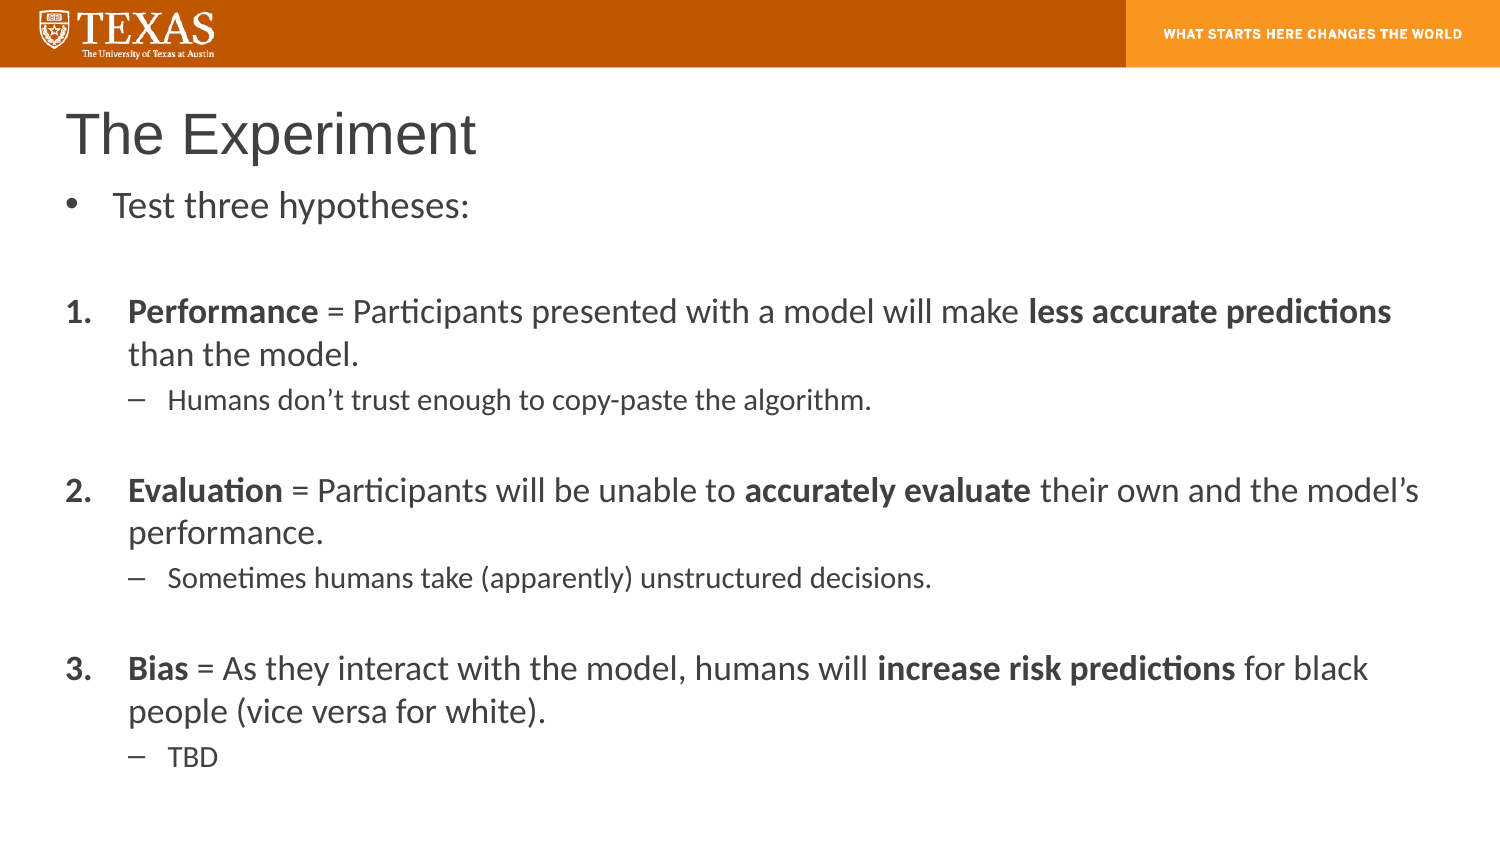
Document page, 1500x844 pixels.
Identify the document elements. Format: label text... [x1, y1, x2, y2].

title The Experiment [50, 96, 1450, 167]
picture [0, 0, 1500, 844]
list Test three hypotheses: Performance = Participants presented with a model will make less accurate predictions than the model. Humans don’t trust enough to copy-paste the algorithm. Evaluation = Participants will be unable to accurately evaluate their own and the model’s performance. Sometimes humans take (apparently) unstructured decisions. Bias = As they interact with the model, humans will increase risk predictions for black people (vice versa for white). TBD [50, 171, 1450, 785]
